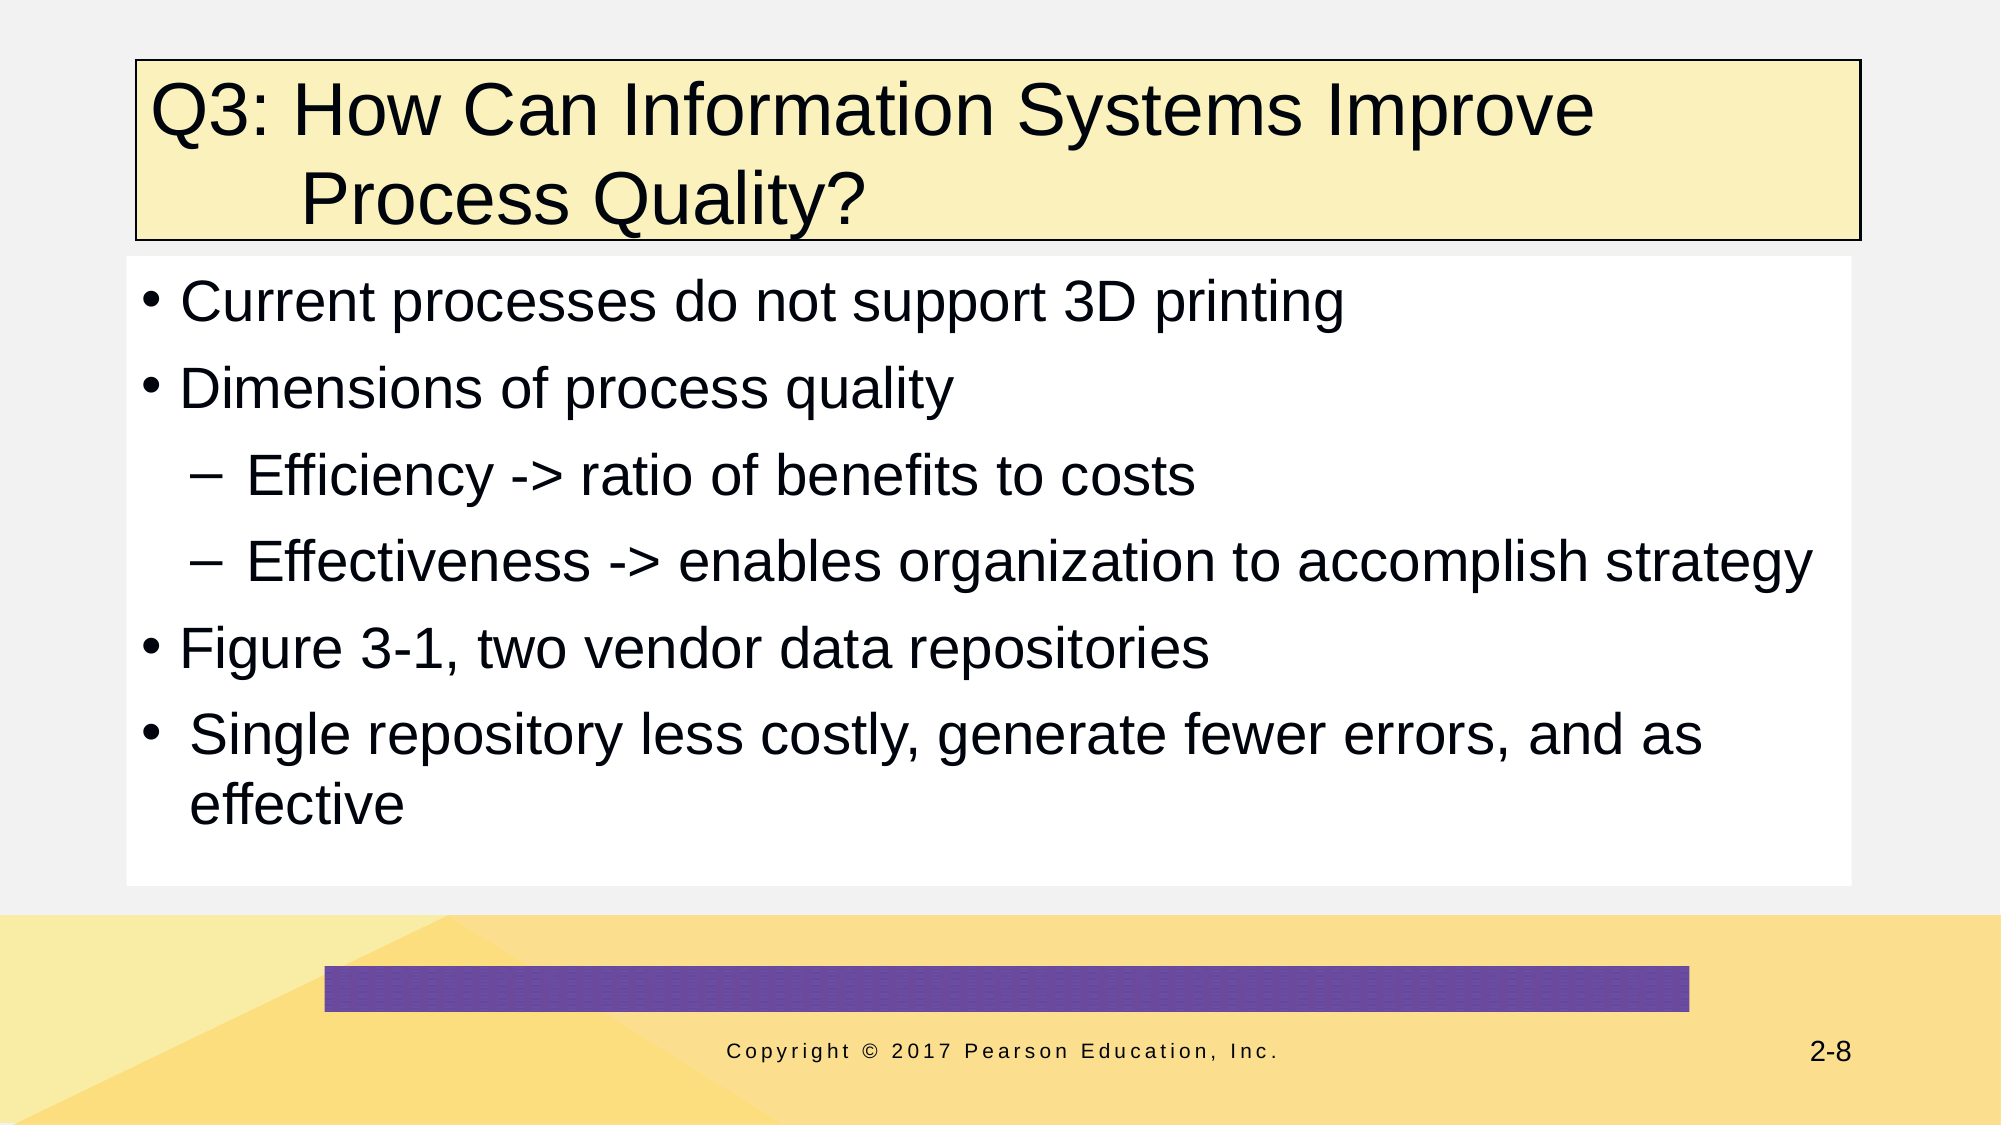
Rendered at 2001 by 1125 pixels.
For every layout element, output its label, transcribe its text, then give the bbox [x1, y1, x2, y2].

list Current processes do not support 3D printing Dimensions of process quality Efficiency -> ratio of benefits to costs Effectiveness -> enables organization to accomplish strategy Figure 3-1, two vendor data repositories Single repository less costly, generate fewer errors, and as effective [126, 255, 1852, 886]
footer Copyright © 2017 Pearson Education, Inc. [326, 1025, 1677, 1075]
title Q3: How Can Information Systems Improve Process Quality? [135, 59, 1862, 241]
